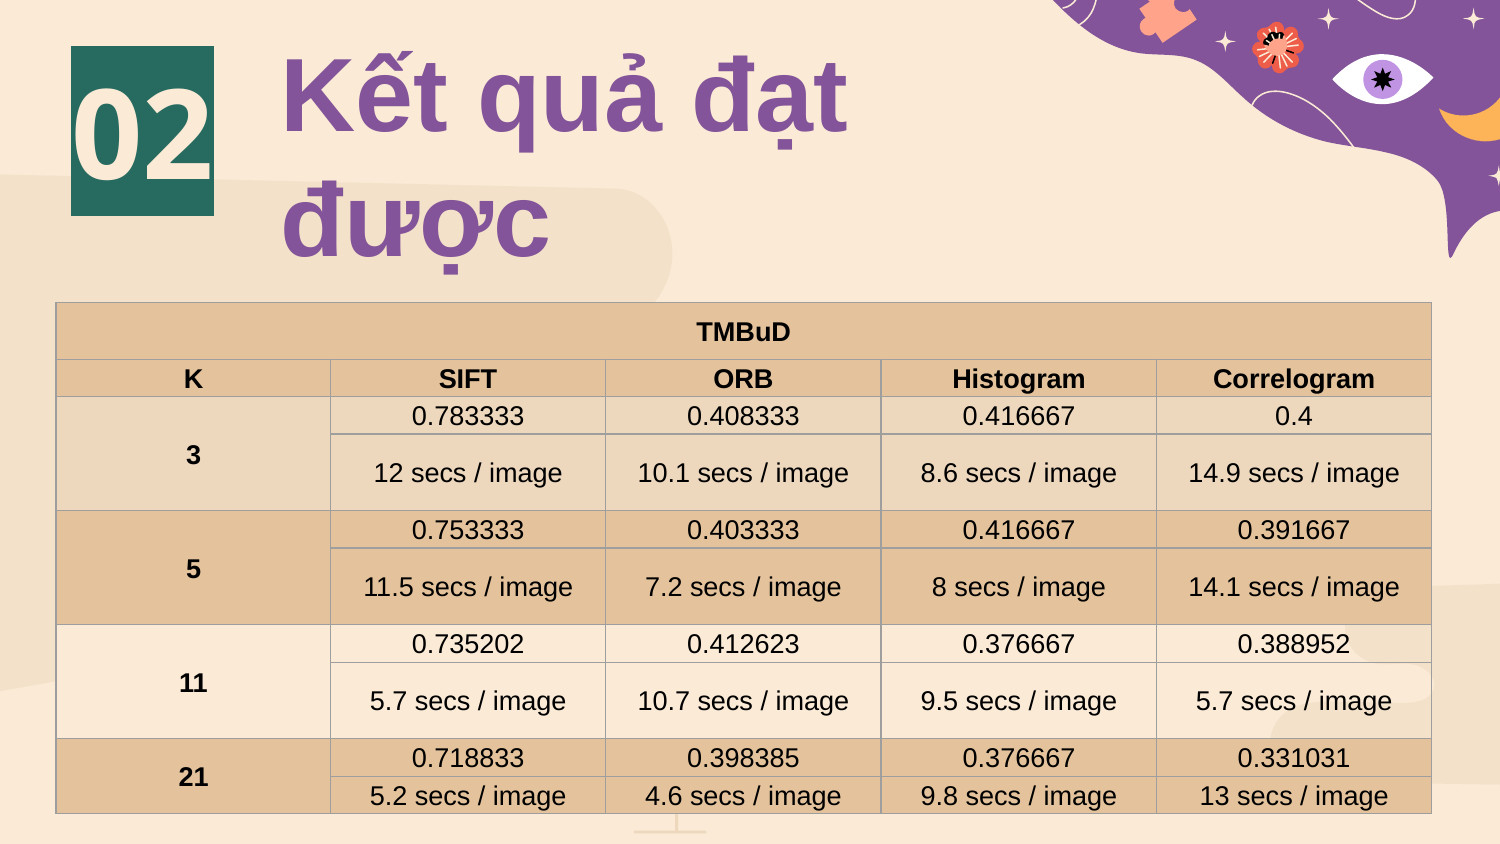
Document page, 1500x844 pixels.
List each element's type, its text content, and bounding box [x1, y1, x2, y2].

table_cell Correlogram [1157, 360, 1431, 396]
table_cell Histogram [882, 360, 1156, 396]
table_cell 4.6 secs / image [606, 777, 880, 813]
text_box 02 [56, 54, 328, 205]
table_cell 0.388952 [1157, 625, 1431, 662]
table_cell 0.783333 [331, 397, 605, 433]
table_cell 0.391667 [1157, 511, 1431, 547]
table_cell 9.5 secs / image [882, 663, 1156, 738]
table_cell 21 [57, 739, 330, 813]
table_cell 0.403333 [606, 511, 880, 547]
table_cell 9.8 secs / image [882, 777, 1156, 813]
table_cell 5.2 secs / image [331, 777, 605, 813]
table_cell 13 secs / image [1157, 777, 1431, 813]
table_cell SIFT [331, 360, 605, 396]
table_header TMBuD [57, 303, 1431, 359]
table_cell 0.412623 [606, 625, 880, 662]
table_cell 0.376667 [882, 739, 1156, 776]
table_cell 0.398385 [606, 739, 880, 776]
table_cell ORB [606, 360, 880, 396]
table_cell 5.7 secs / image [1157, 663, 1431, 738]
table_cell 14.9 secs / image [1157, 435, 1431, 510]
table_cell 8 secs / image [882, 549, 1156, 624]
table_cell 7.2 secs / image [606, 549, 880, 624]
table_cell 0.718833 [331, 739, 605, 776]
table_cell K [57, 360, 330, 396]
table_cell 11 [57, 625, 330, 738]
table_cell 0.4 [1157, 397, 1431, 433]
table_cell 0.376667 [882, 625, 1156, 662]
table_cell 0.735202 [331, 625, 605, 662]
table_cell 12 secs / image [331, 435, 605, 510]
table_cell 0.416667 [882, 511, 1156, 547]
table_cell 5.7 secs / image [331, 663, 605, 738]
table_cell 0.331031 [1157, 739, 1431, 776]
text_box Kết quả đạt được [265, 44, 1097, 293]
table_cell 0.416667 [882, 397, 1156, 433]
table_cell 3 [57, 397, 330, 510]
table_cell 0.753333 [331, 511, 605, 547]
table_cell 14.1 secs / image [1157, 549, 1431, 624]
table_cell 0.408333 [606, 397, 880, 433]
table_cell 10.1 secs / image [606, 435, 880, 510]
table_cell 5 [57, 511, 330, 624]
table_cell 10.7 secs / image [606, 663, 880, 738]
table_cell 8.6 secs / image [882, 435, 1156, 510]
table_cell 11.5 secs / image [331, 549, 605, 624]
